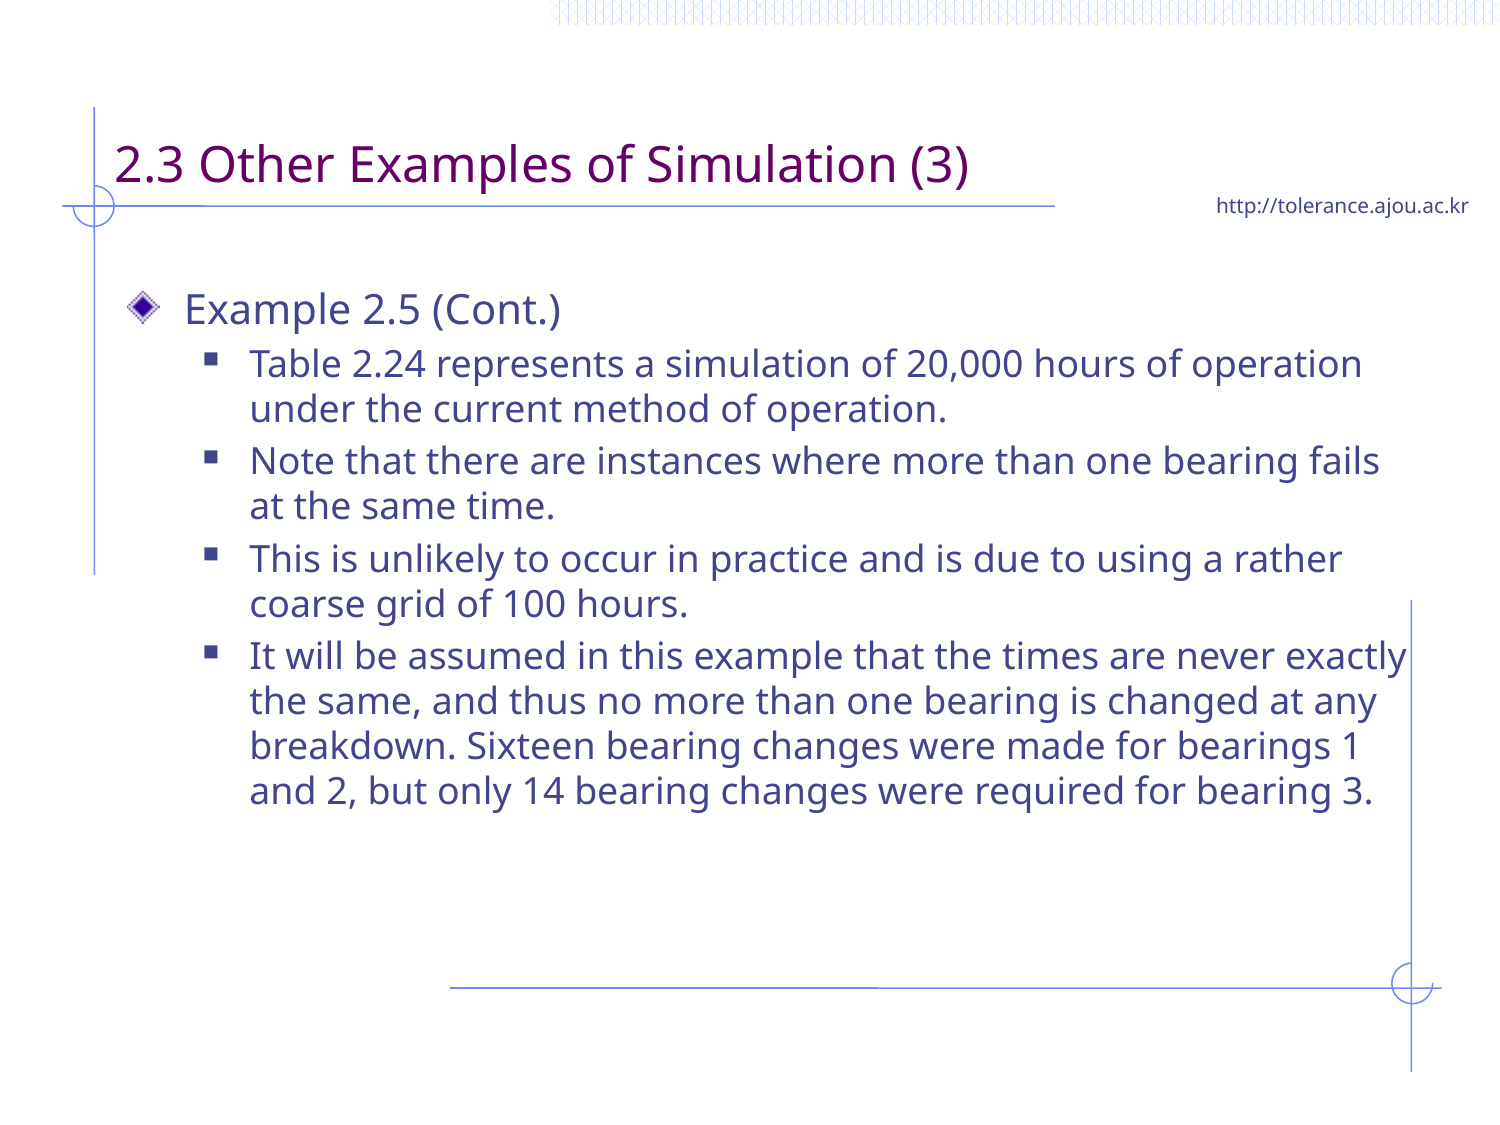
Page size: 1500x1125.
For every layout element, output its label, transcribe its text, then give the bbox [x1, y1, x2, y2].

picture [127, 291, 160, 324]
title 2.3 Other Examples of Simulation (3) [99, 99, 1163, 201]
list Example 2.5 (Cont.) Table 2.24 represents a simulation of 20,000 hours of operation under the current method of operation. Note that there are instances where more than one bearing fails at the same time. This is unlikely to occur in practice and is due to using a rather coarse grid of 100 hours. It will be assumed in this example that the times are never exactly the same, and thus no more than one bearing is changed at any breakdown. Sixteen bearing changes were made for bearings 1 and 2, but only 14 bearing changes were required for bearing 3. [112, 274, 1426, 988]
